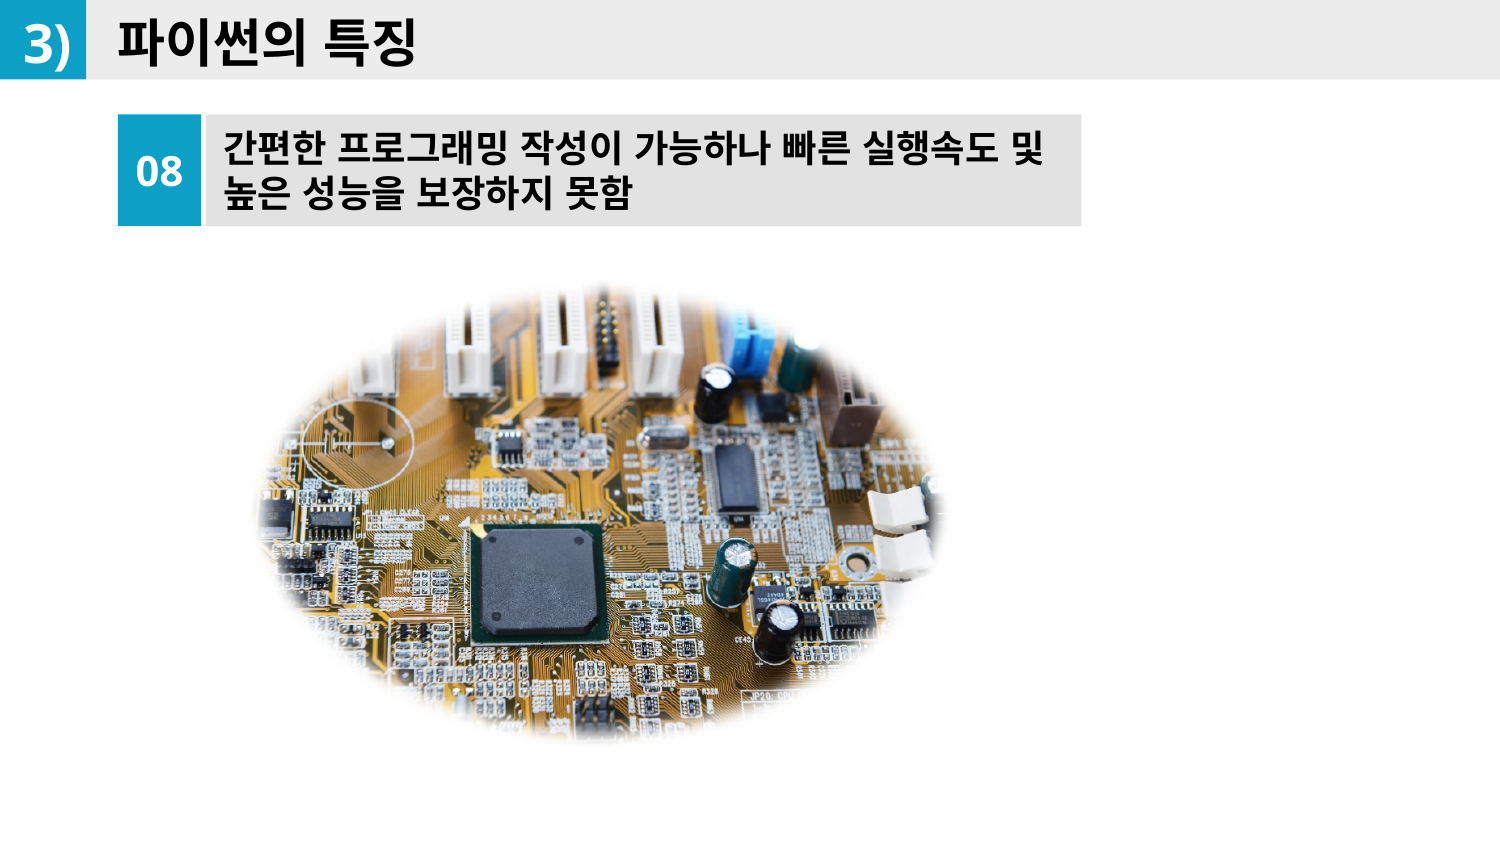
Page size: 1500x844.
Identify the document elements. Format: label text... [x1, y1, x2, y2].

picture [247, 278, 952, 749]
text_box 파이썬의 특징 [98, 0, 1436, 85]
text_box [117, 114, 1082, 227]
text_box 3) [0, 0, 98, 86]
